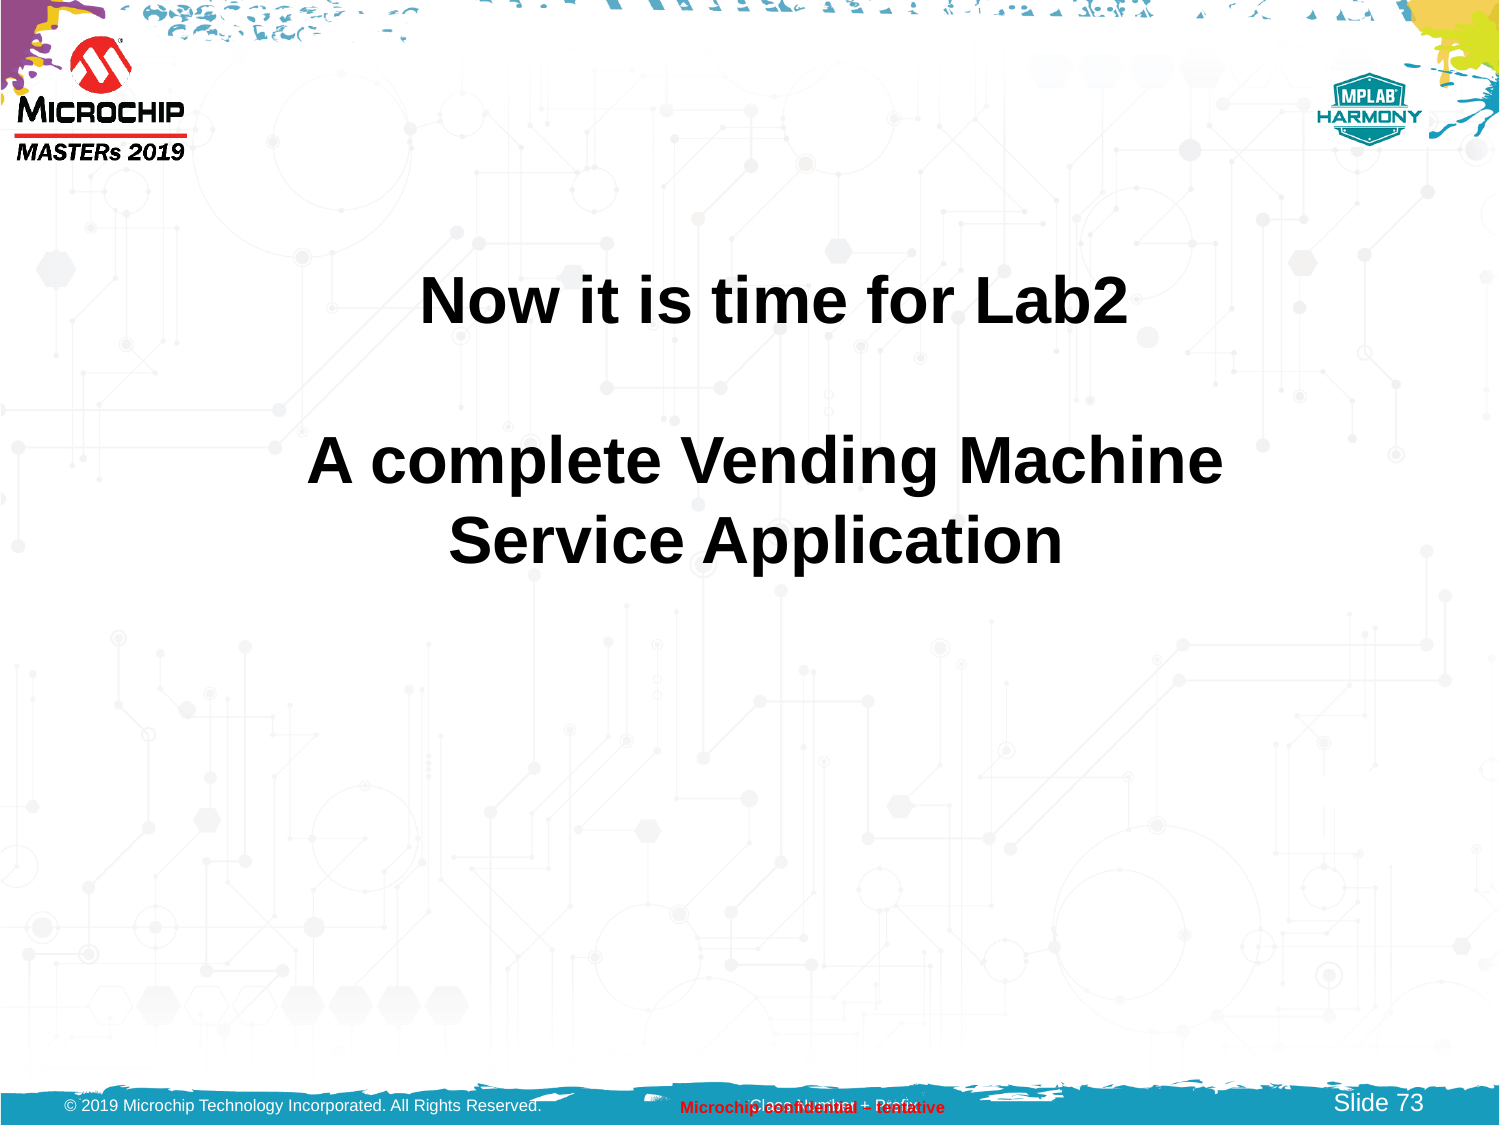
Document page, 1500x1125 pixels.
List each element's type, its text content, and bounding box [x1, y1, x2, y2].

text_box Microchip confidential – tentative [665, 1089, 961, 1125]
picture [0, 0, 1500, 1125]
text_box Now it is time for Lab2 A complete Vending Machine Service Application [75, 249, 1475, 585]
